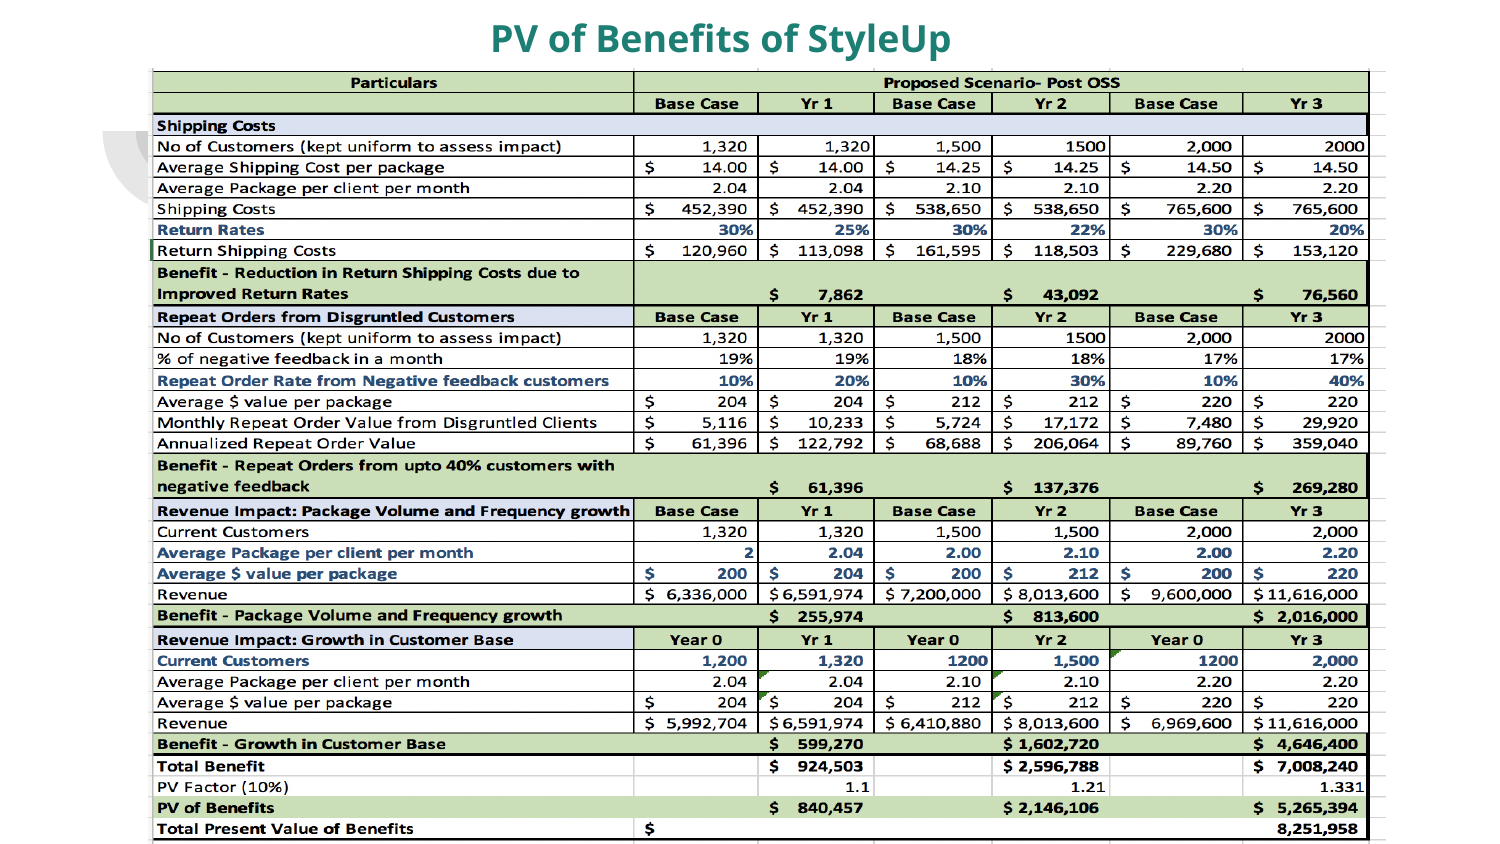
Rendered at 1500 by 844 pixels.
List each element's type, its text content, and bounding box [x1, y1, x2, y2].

title PV of Benefits of StyleUp [38, 0, 1405, 69]
picture [147, 68, 1386, 844]
